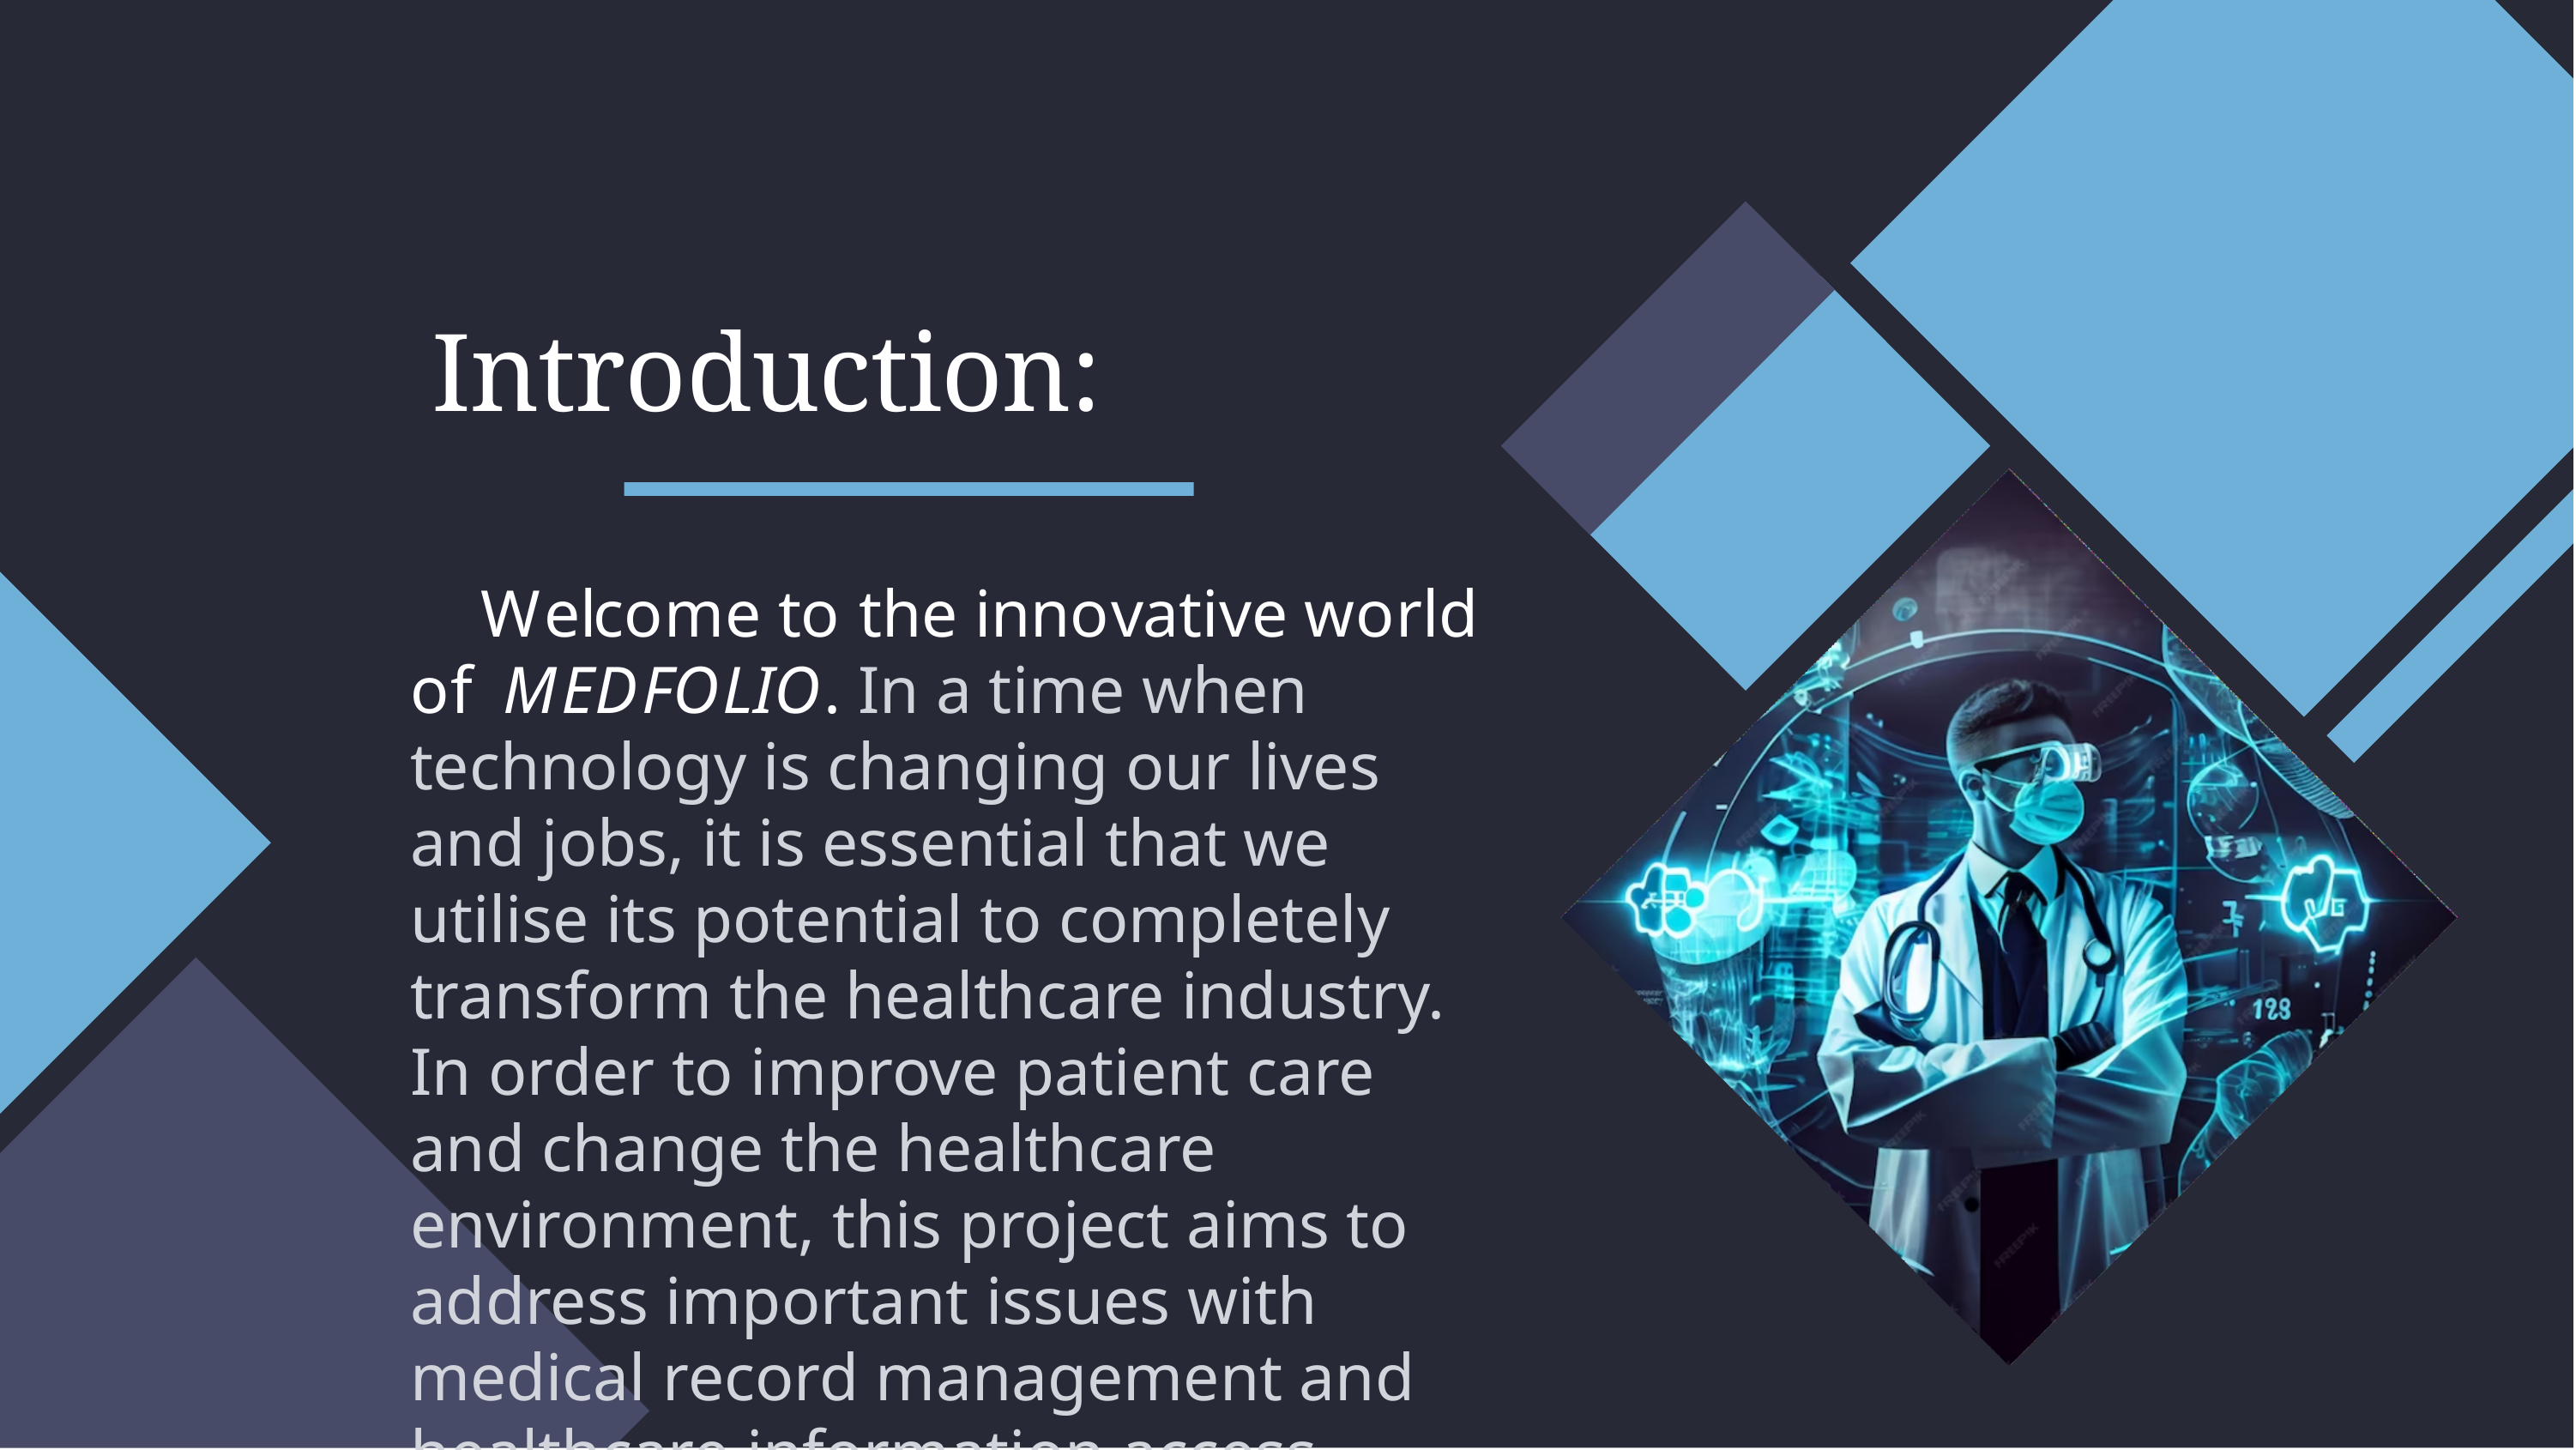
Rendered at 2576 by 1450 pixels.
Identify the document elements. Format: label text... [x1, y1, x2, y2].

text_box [1500, 0, 2574, 764]
title Introduction: [430, 302, 1210, 547]
picture [1560, 467, 2458, 1365]
text_box Welcome to the innovative world of MEDFOLIO. In a time when technology is changing our lives and jobs, it is essential that we utilise its potential to completely transform the healthcare industry. In order to improve patient care and change the healthcare environment, this project aims to address important issues with medical record management and healthcare information access. [653, 573, 1481, 1450]
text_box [0, 571, 650, 1448]
text_box [624, 482, 1194, 496]
